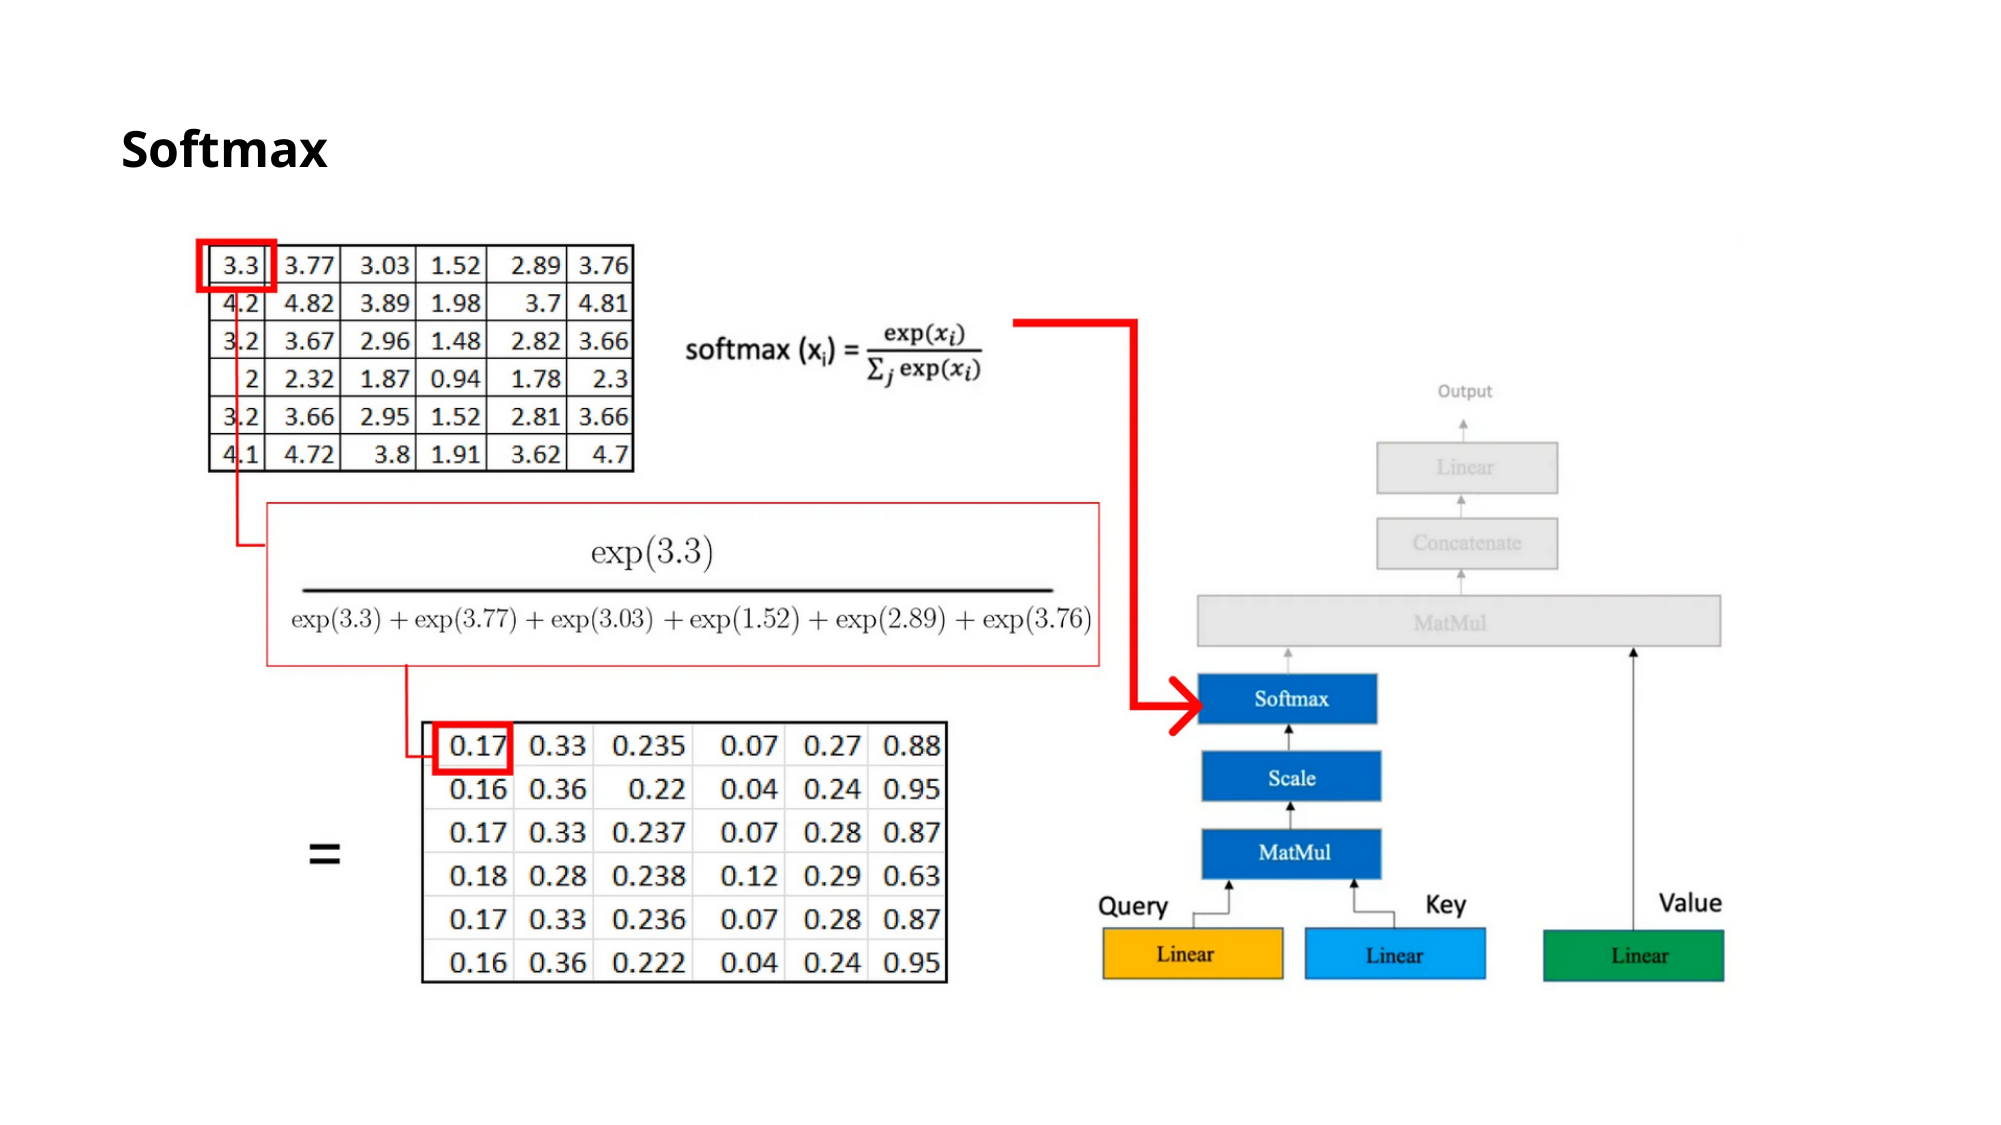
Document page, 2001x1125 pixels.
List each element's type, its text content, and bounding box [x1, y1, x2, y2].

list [185, 221, 1752, 1017]
title Softmax [106, 42, 1832, 260]
